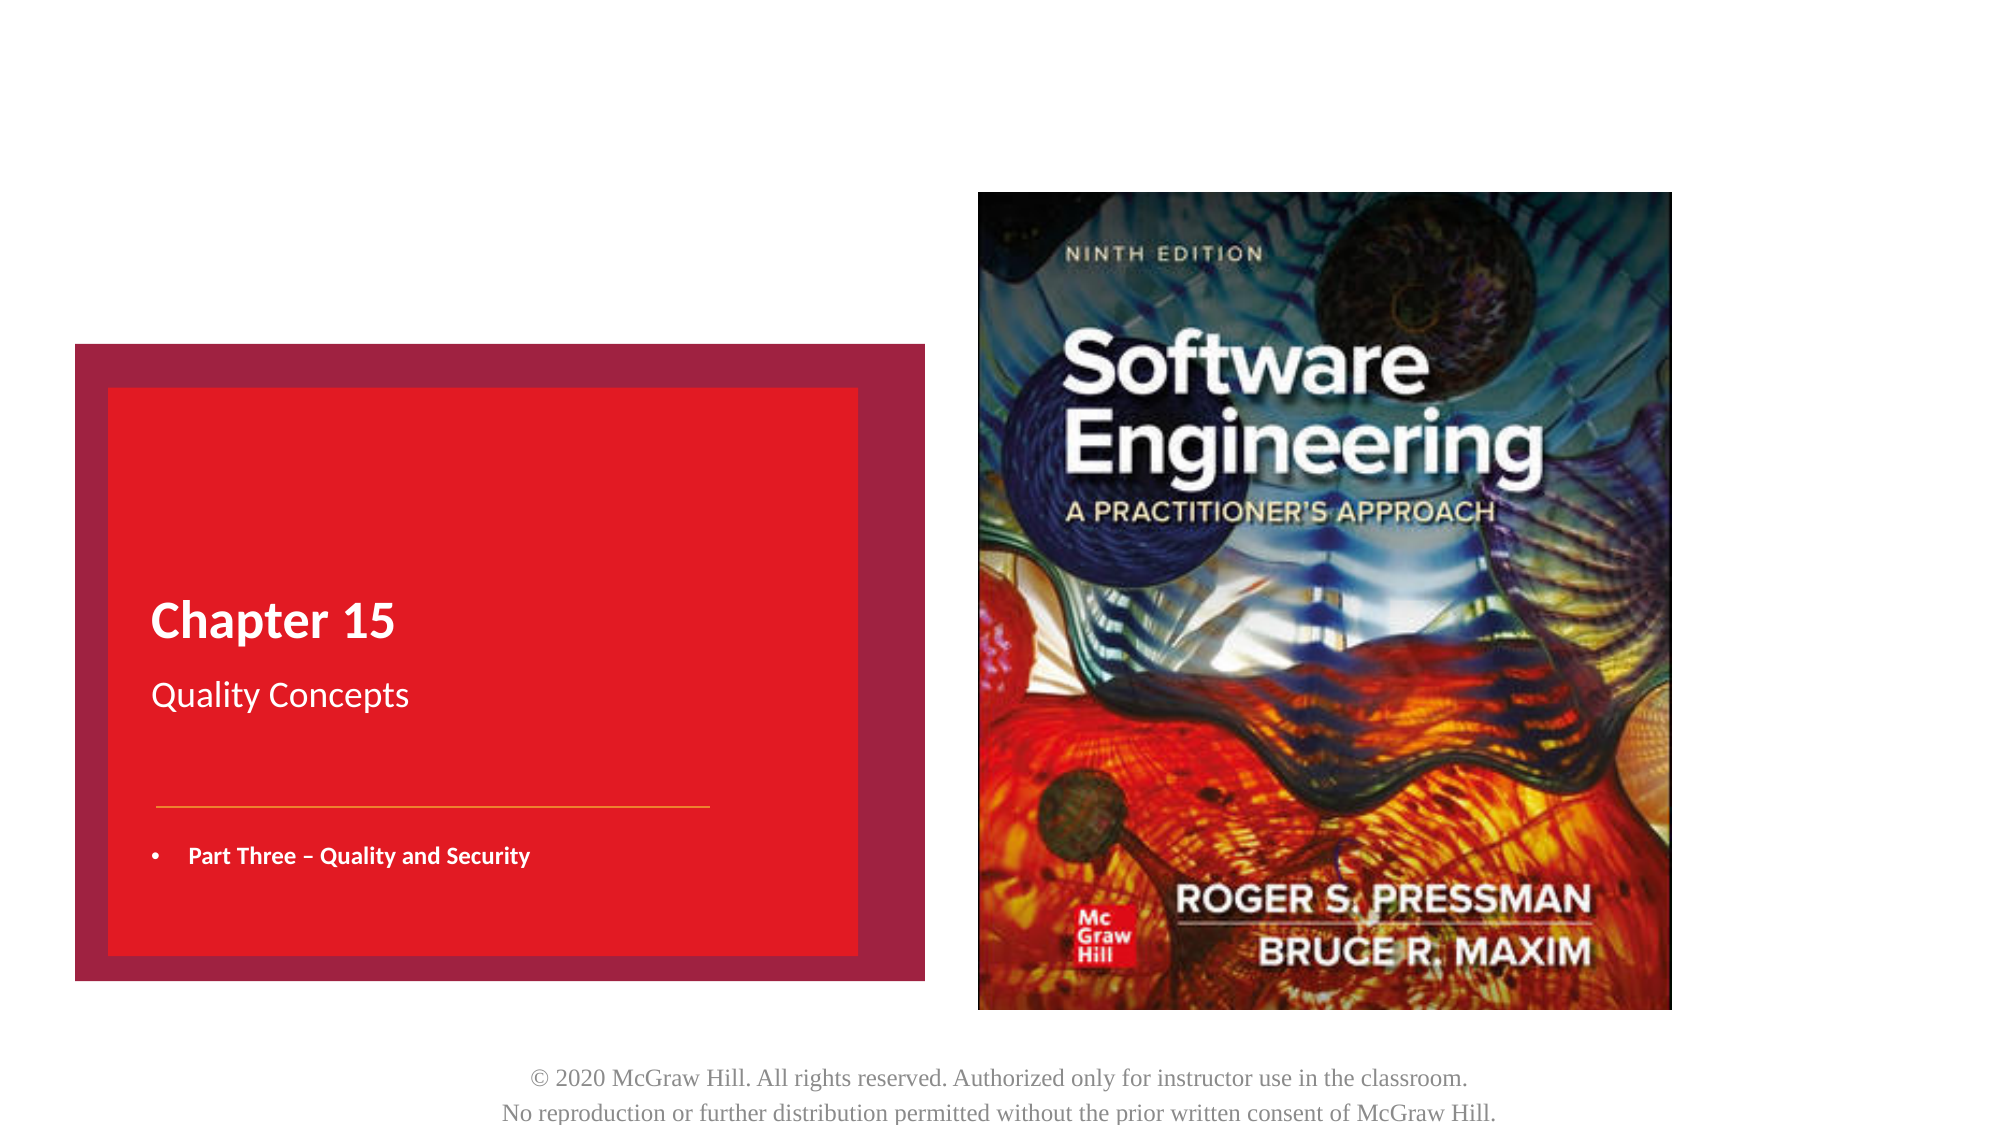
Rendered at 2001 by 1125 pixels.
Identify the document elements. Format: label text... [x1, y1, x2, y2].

list Part Three – Quality and Security [136, 836, 802, 930]
title Chapter 15 [136, 427, 800, 657]
subtitle Quality Concepts [136, 667, 800, 800]
picture [977, 192, 1673, 1010]
footer © 2020 McGraw Hill. All rights reserved. Authorized only for instructor use in the classroom. No reproduction or further distribution permitted without the prior written consent of McGraw Hill. [249, 1062, 1750, 1125]
